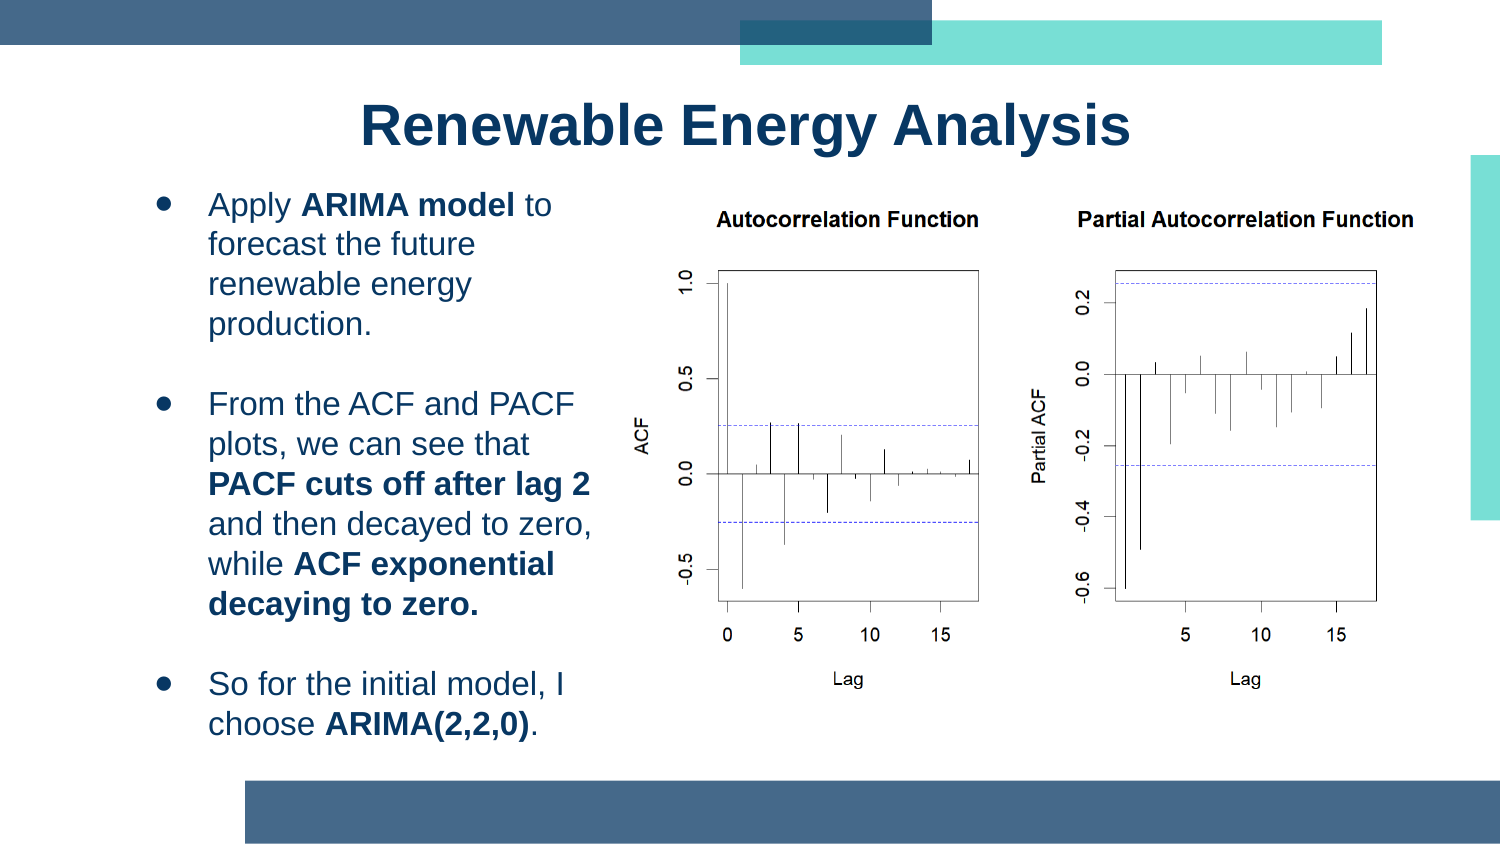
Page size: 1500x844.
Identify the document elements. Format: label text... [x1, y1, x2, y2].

title Renewable Energy Analysis [118, 88, 1382, 156]
list Apply ARIMA model to forecast the future renewable energy production. From the ACF and PACF plots, we can see that PACF cuts off after lag 2 and then decayed to zero, while ACF exponential decaying to zero. So for the initial model, I choose ARIMA(2,2,0). [118, 167, 630, 756]
picture [628, 196, 1415, 701]
